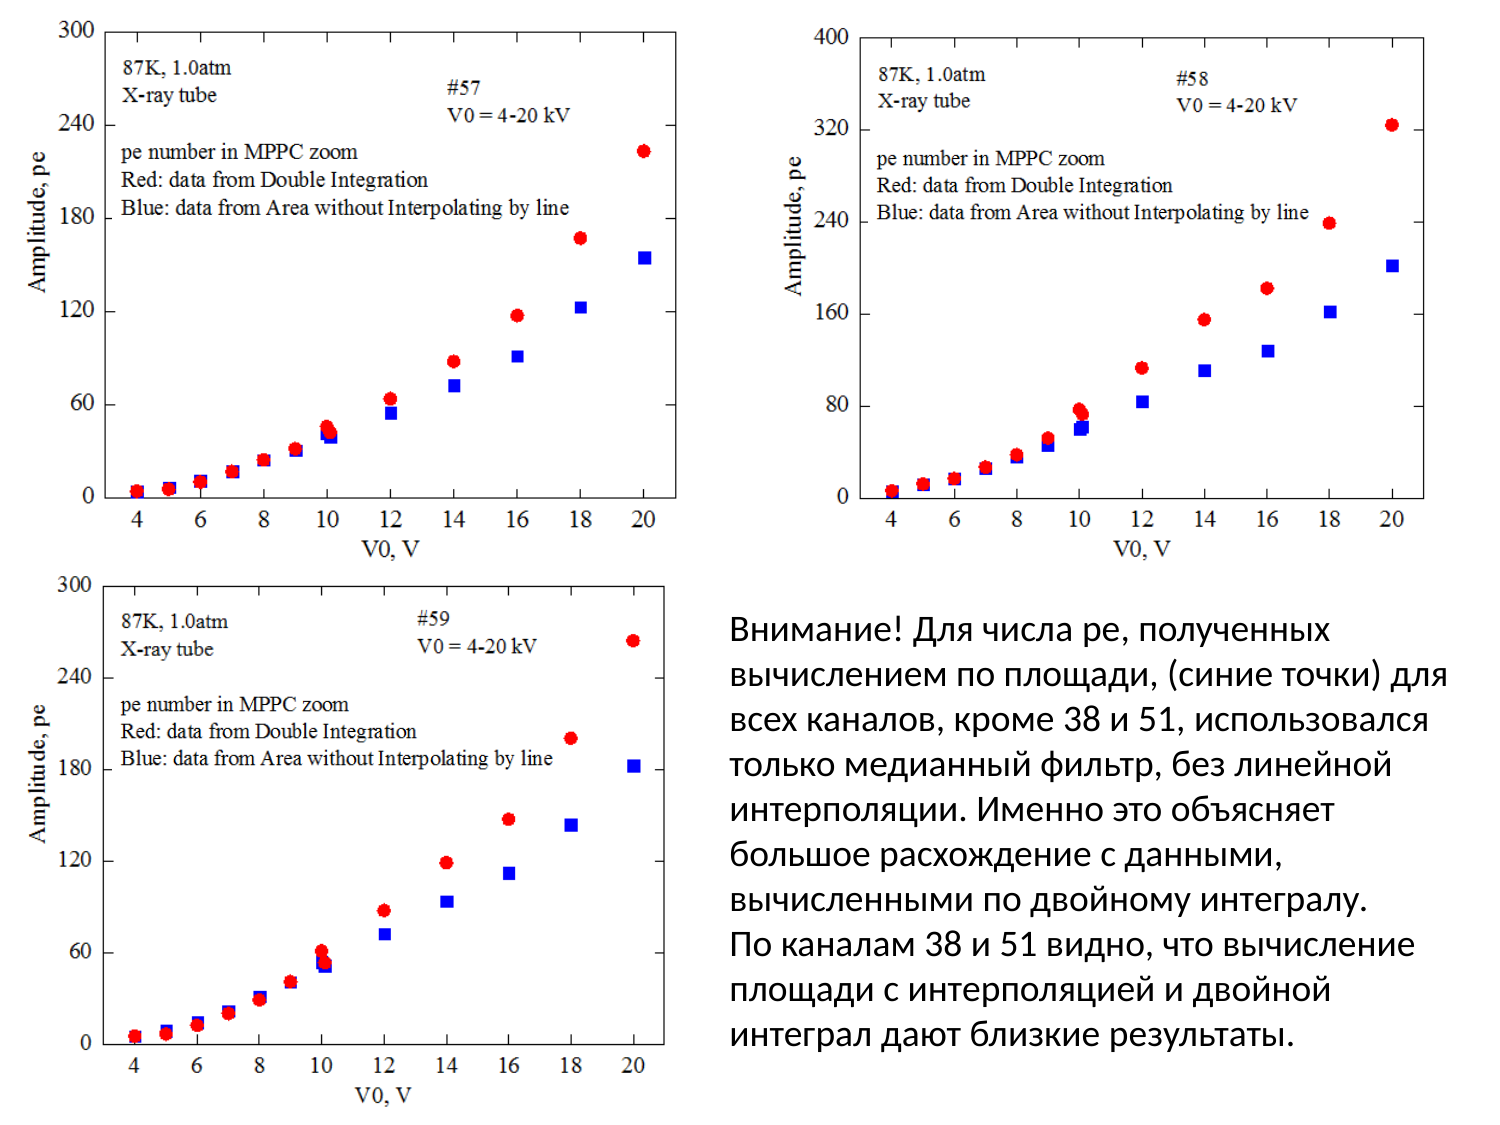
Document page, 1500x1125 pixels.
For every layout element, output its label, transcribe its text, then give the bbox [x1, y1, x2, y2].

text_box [773, 18, 1439, 569]
picture [111, 136, 578, 226]
text_box Внимание! Для числа pe, полученных вычислением по площади, (синие точки) для всех каналов, кроме 38 и 51, использовался только медианный фильтр, без линейной интерполяции. Именно это объясняет большое расхождение с данными, вычисленными по двойному интегралу. По каналам 38 и 51 видно, что вычисление площади с интерполяцией и двойной интеграл дают близкие результаты. [714, 596, 1471, 1106]
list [17, 7, 692, 568]
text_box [17, 568, 692, 1114]
